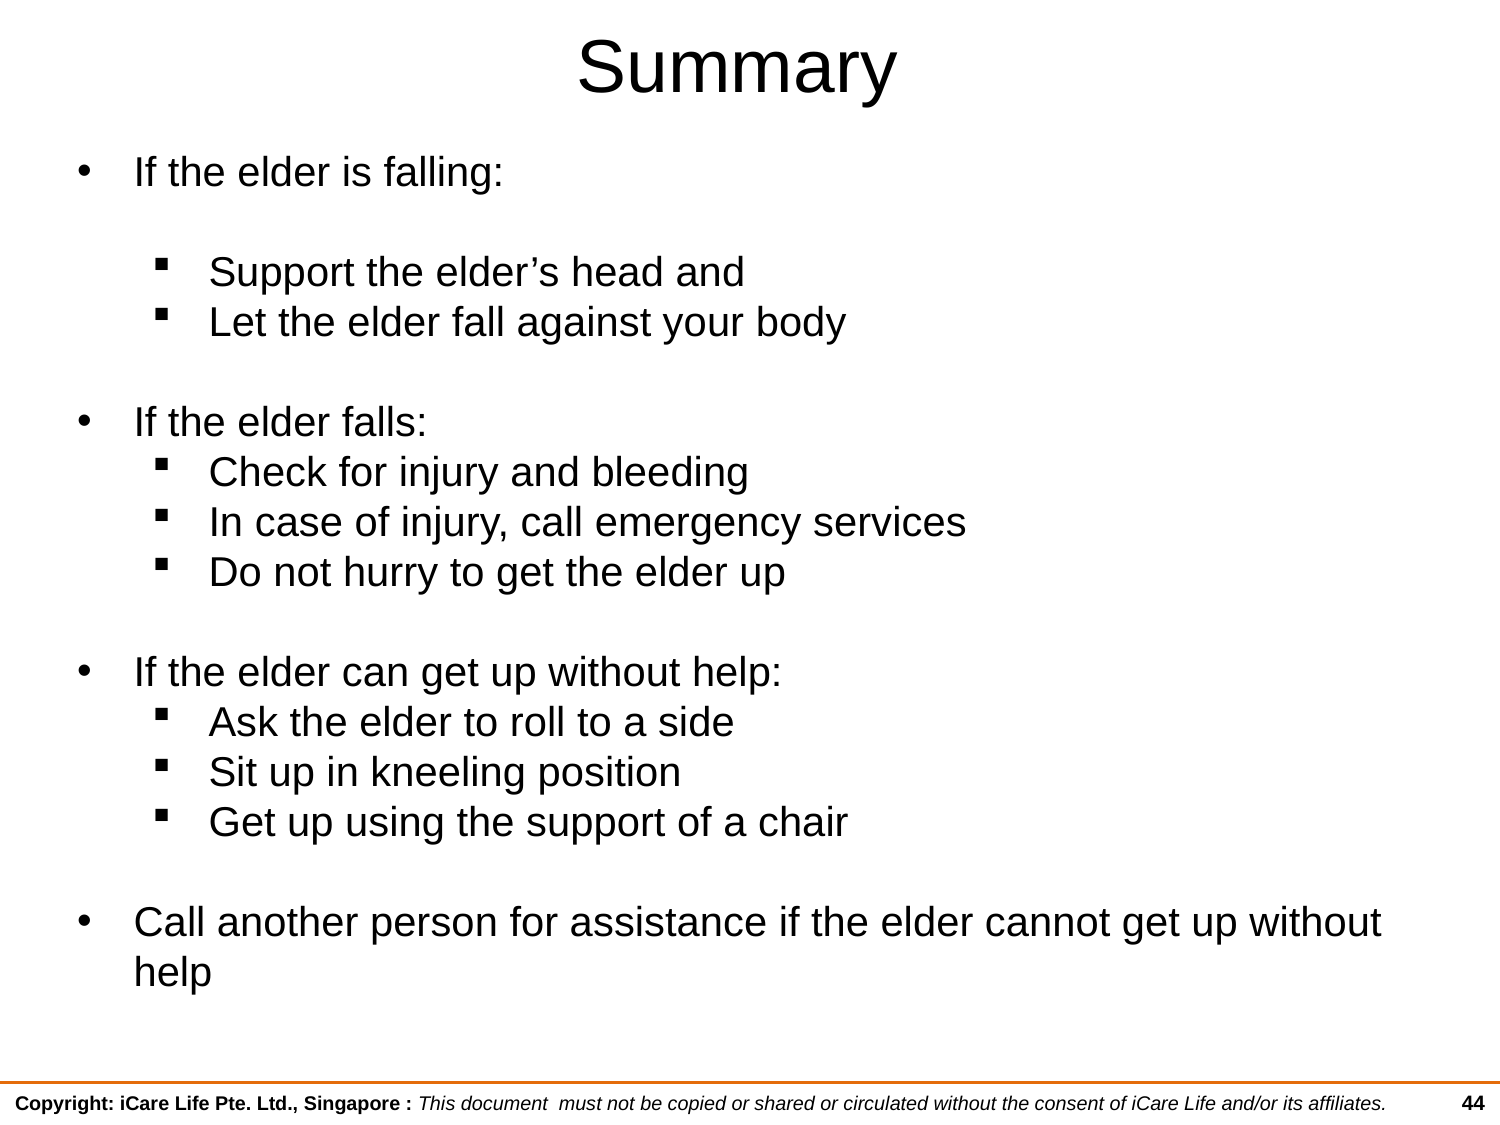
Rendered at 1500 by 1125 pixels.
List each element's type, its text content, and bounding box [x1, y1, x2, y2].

title Summary [62, 5, 1413, 119]
text_box 44 [1447, 1082, 1500, 1122]
text_box If the elder is falling: Support the elder’s head and Let the elder fall against your body If the elder falls: Check for injury and bleeding In case of injury, call emergency services Do not hurry to get the elder up If the elder can get up without help: Ask the elder to roll to a side Sit up in kneeling position Get up using the support of a chair Call another person for assistance if the elder cannot get up without help [62, 137, 1475, 1003]
